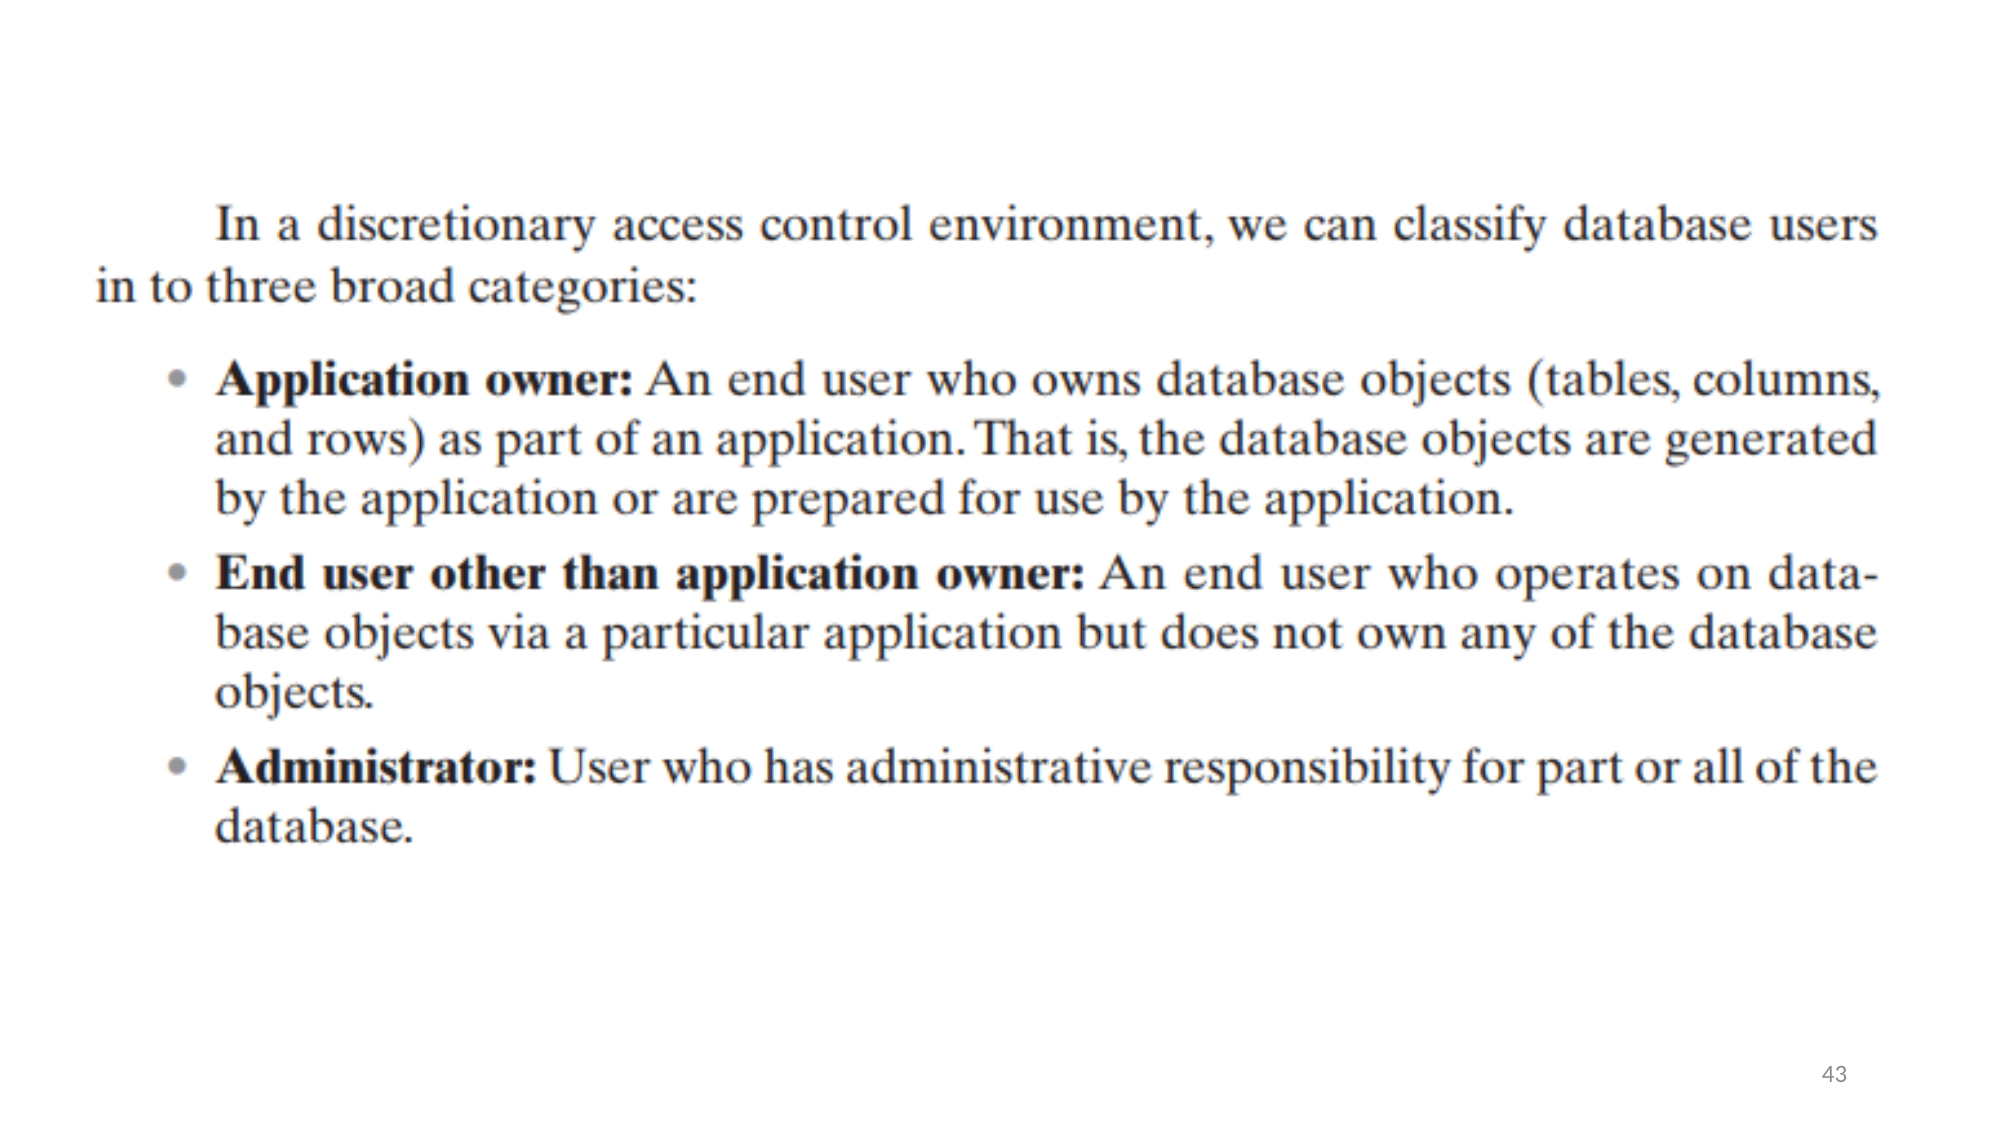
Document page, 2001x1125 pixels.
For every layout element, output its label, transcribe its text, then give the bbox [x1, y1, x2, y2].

slide_number 43 [1412, 1042, 1863, 1103]
picture [87, 202, 1889, 856]
